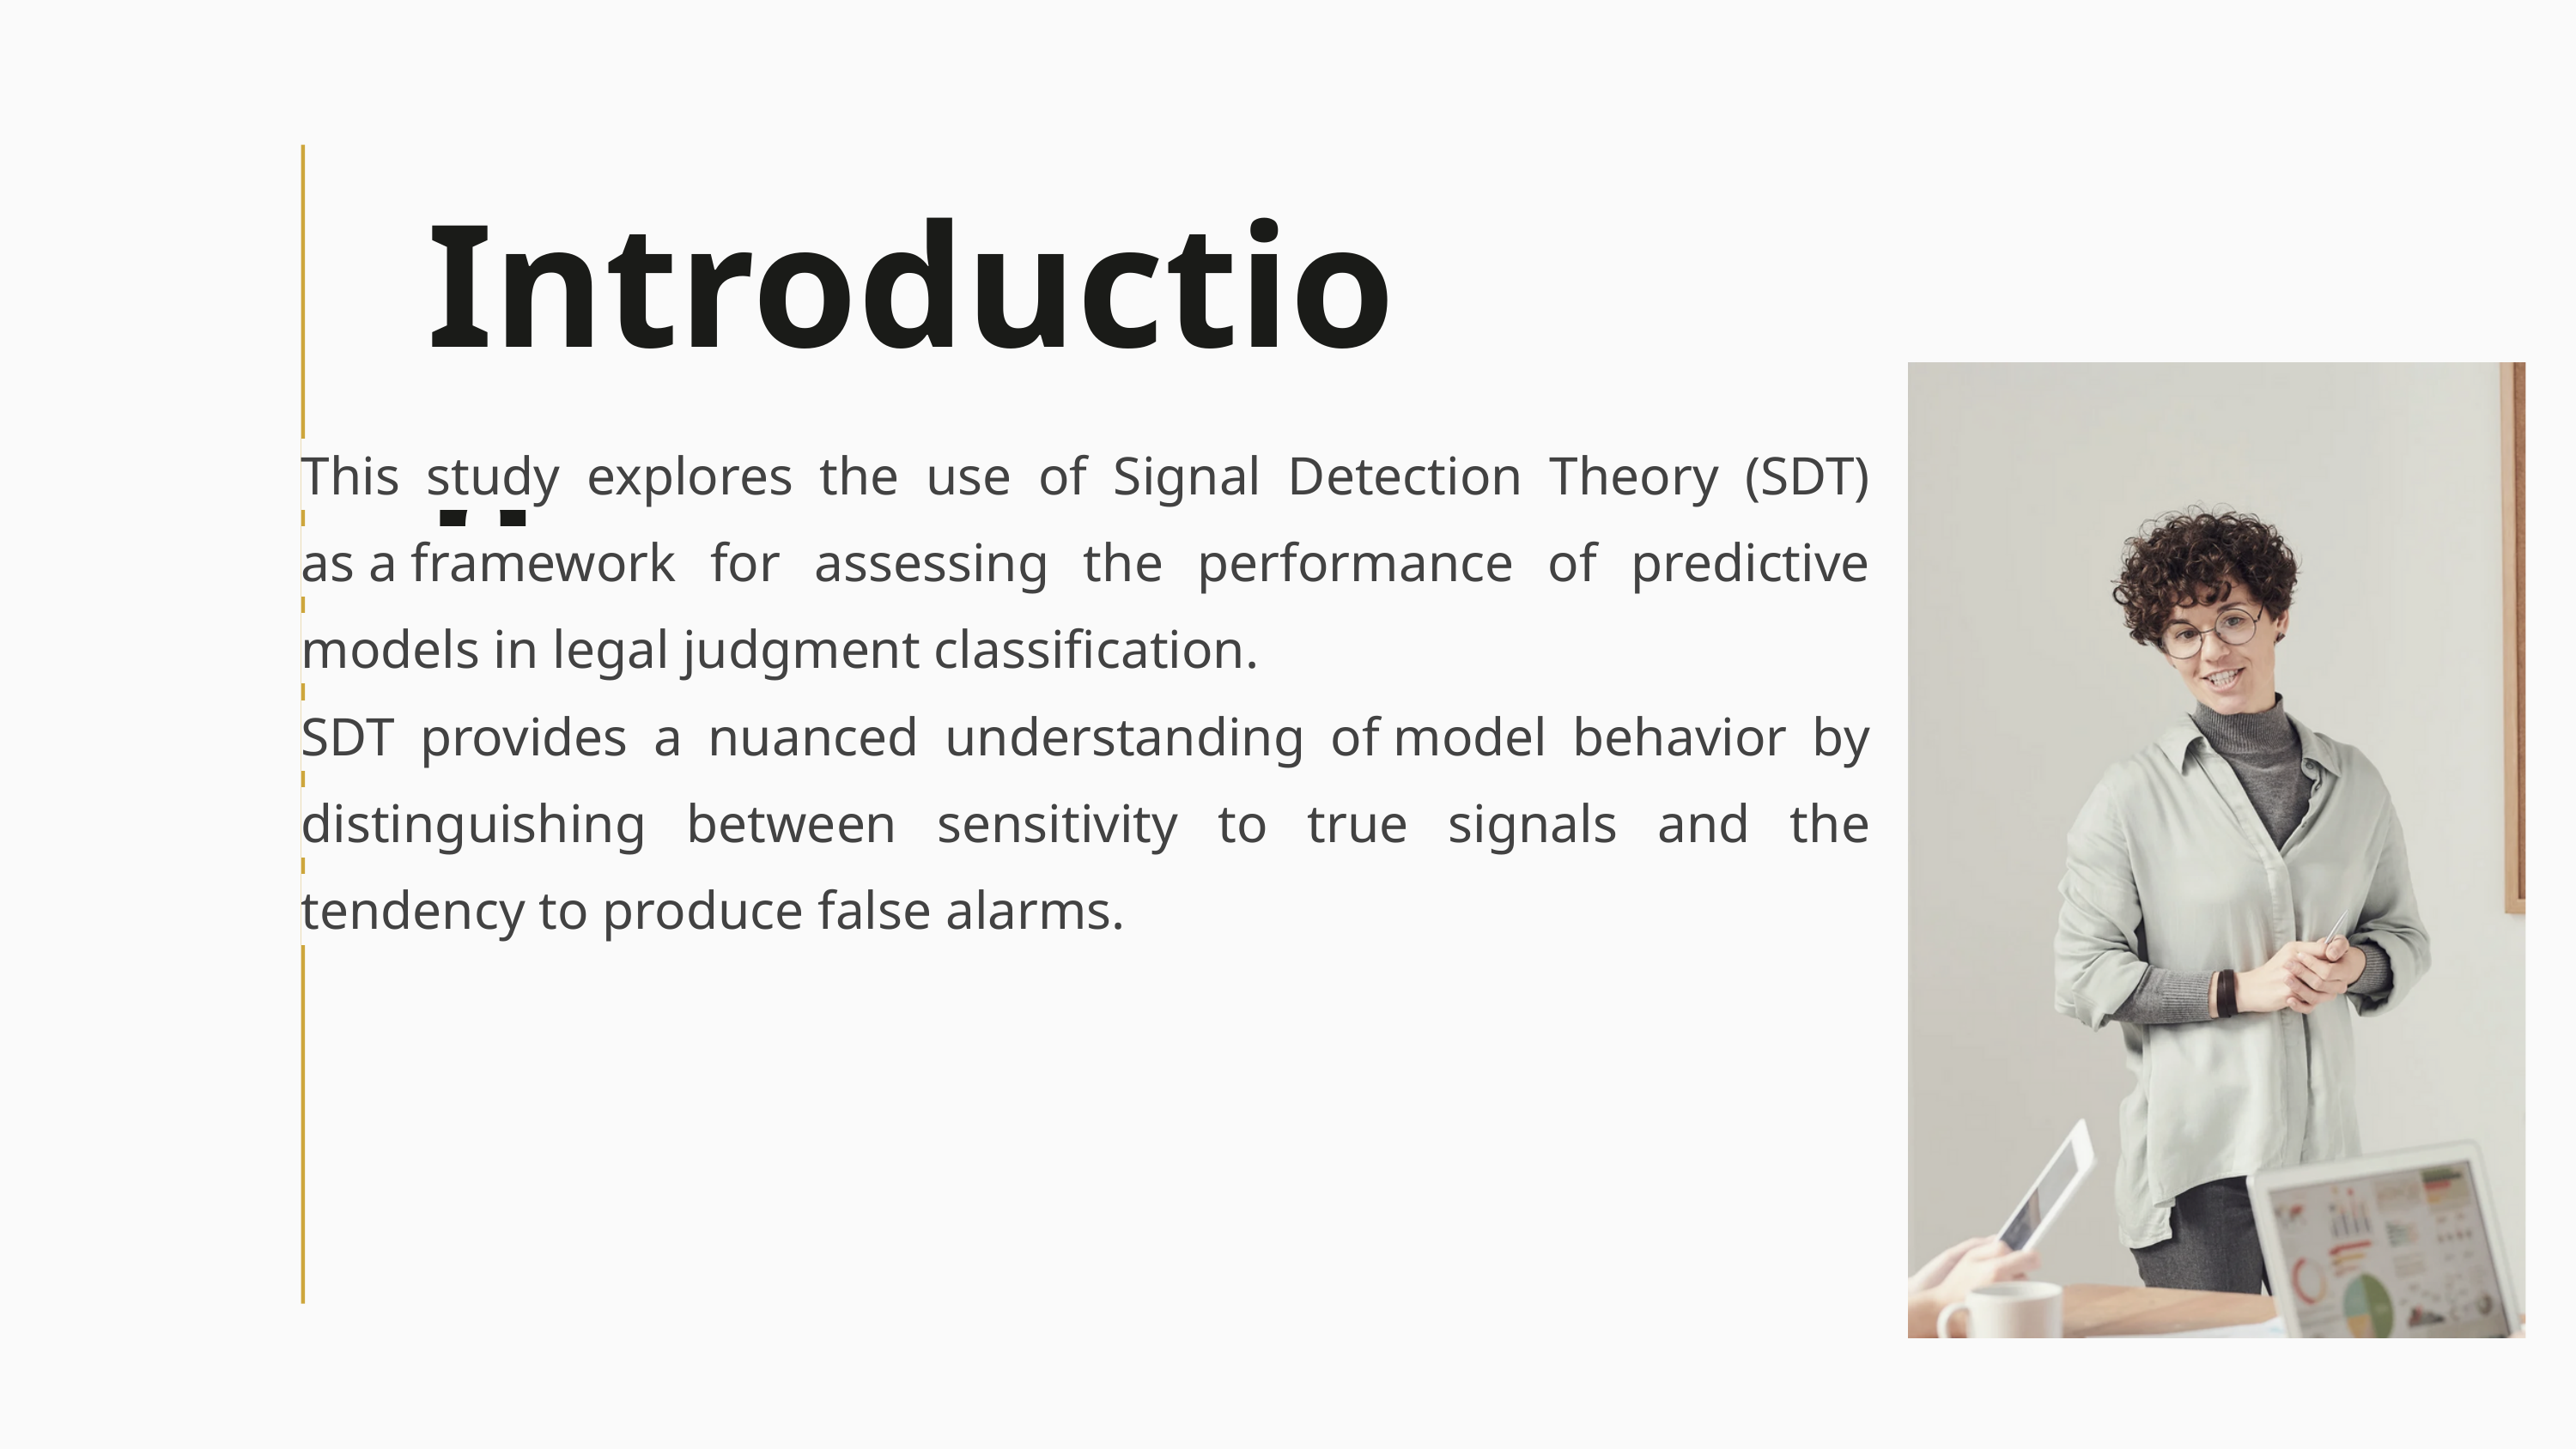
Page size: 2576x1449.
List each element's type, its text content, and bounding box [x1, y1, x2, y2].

text_box This study explores the use of Signal Detection Theory (SDT) as a framework for assessing the performance of predictive models in legal judgment classification. SDT provides a nuanced understanding of model behavior by distinguishing between sensitivity to true signals and the tendency to produce false alarms. [301, 417, 1873, 1114]
text_box [301, 1114, 306, 1304]
text_box [1908, 362, 2526, 1338]
text_box [301, 144, 306, 417]
text_box Introduction [428, 156, 1410, 417]
